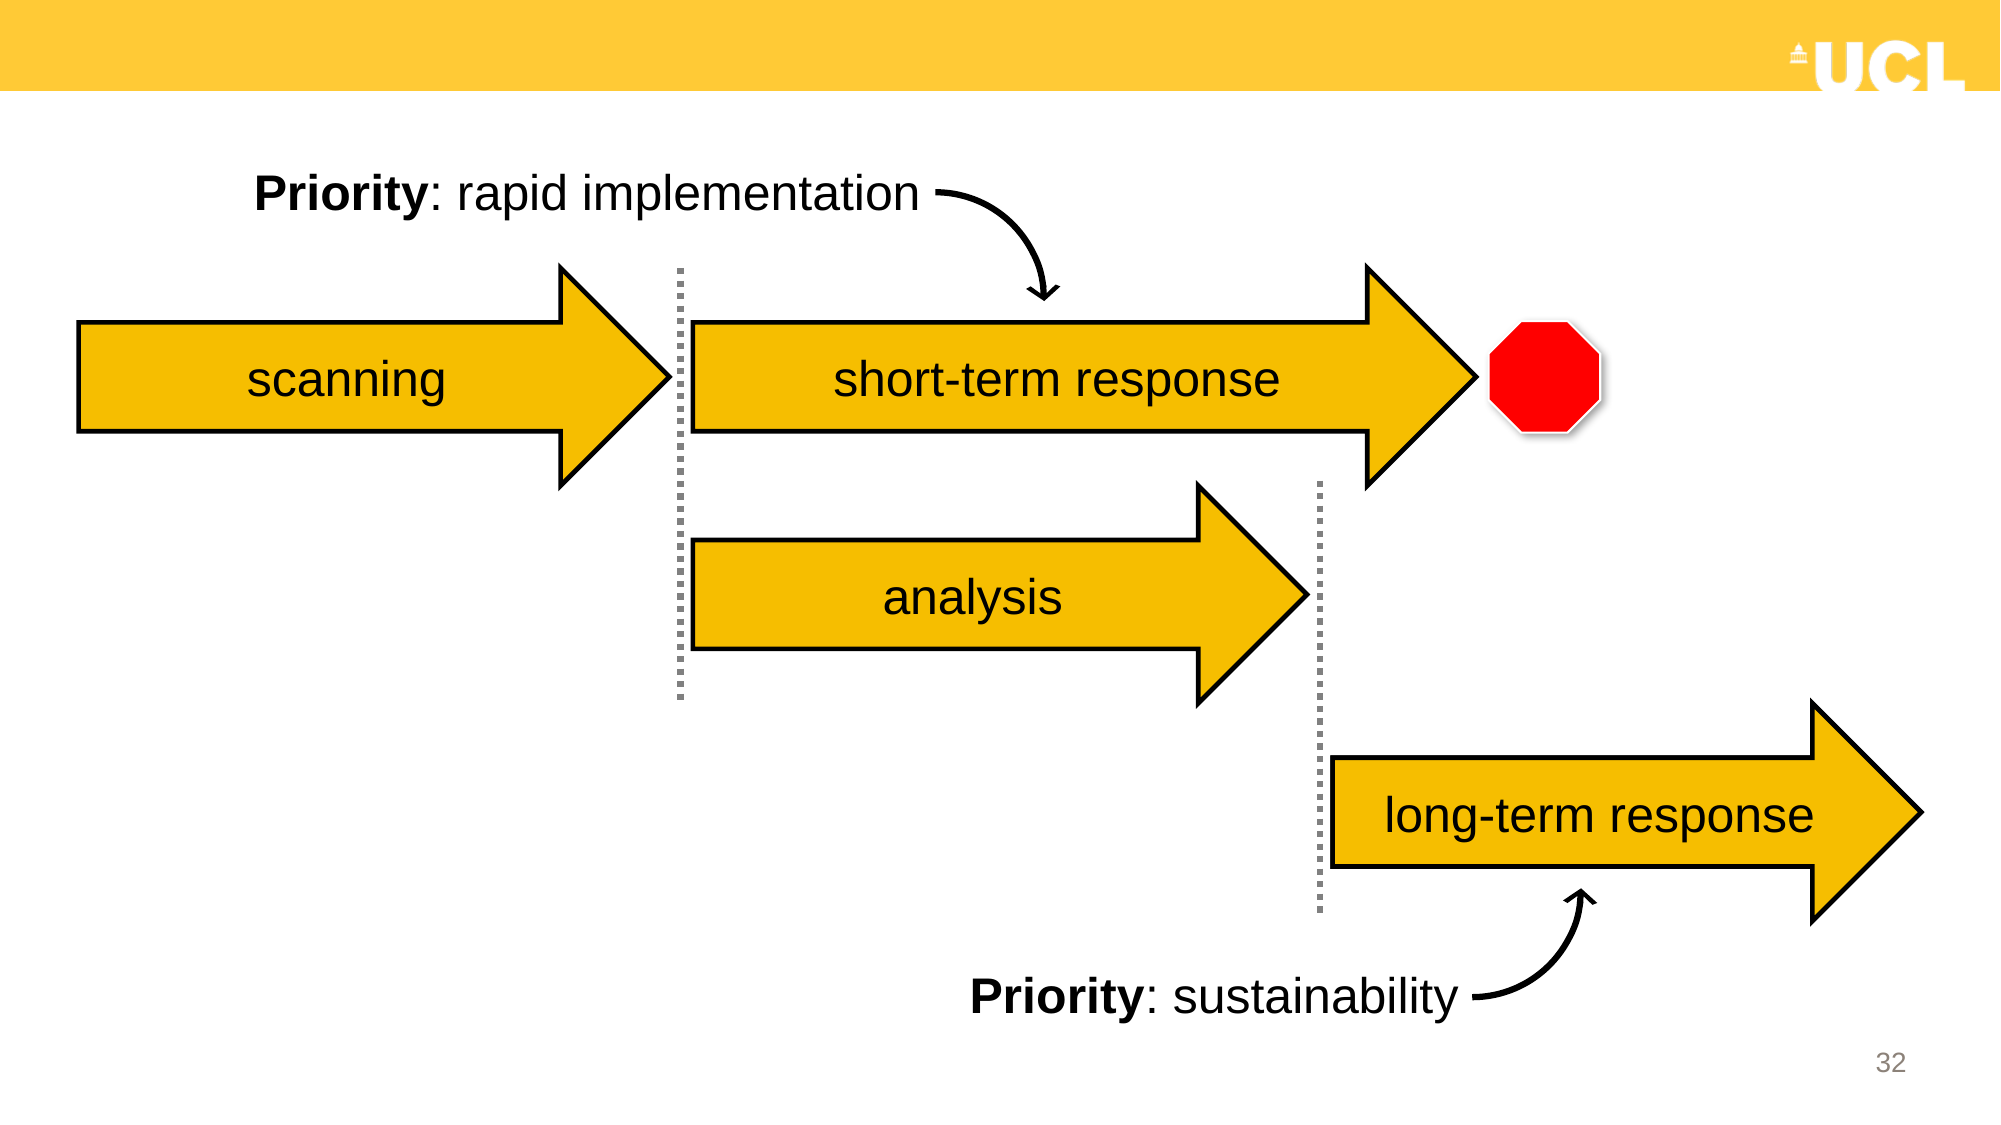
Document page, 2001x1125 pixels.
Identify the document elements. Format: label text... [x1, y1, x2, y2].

text_box short-term response [691, 265, 1478, 489]
text_box Priority: sustainability [954, 955, 1474, 1031]
text_box [1487, 319, 1602, 434]
text_box [1472, 888, 1592, 998]
text_box Priority: rapid implementation [238, 152, 936, 228]
text_box [935, 191, 1056, 302]
text_box long-term response [1331, 700, 1923, 924]
text_box scanning [77, 265, 671, 489]
picture [0, 0, 2000, 91]
text_box analysis [691, 483, 1309, 706]
